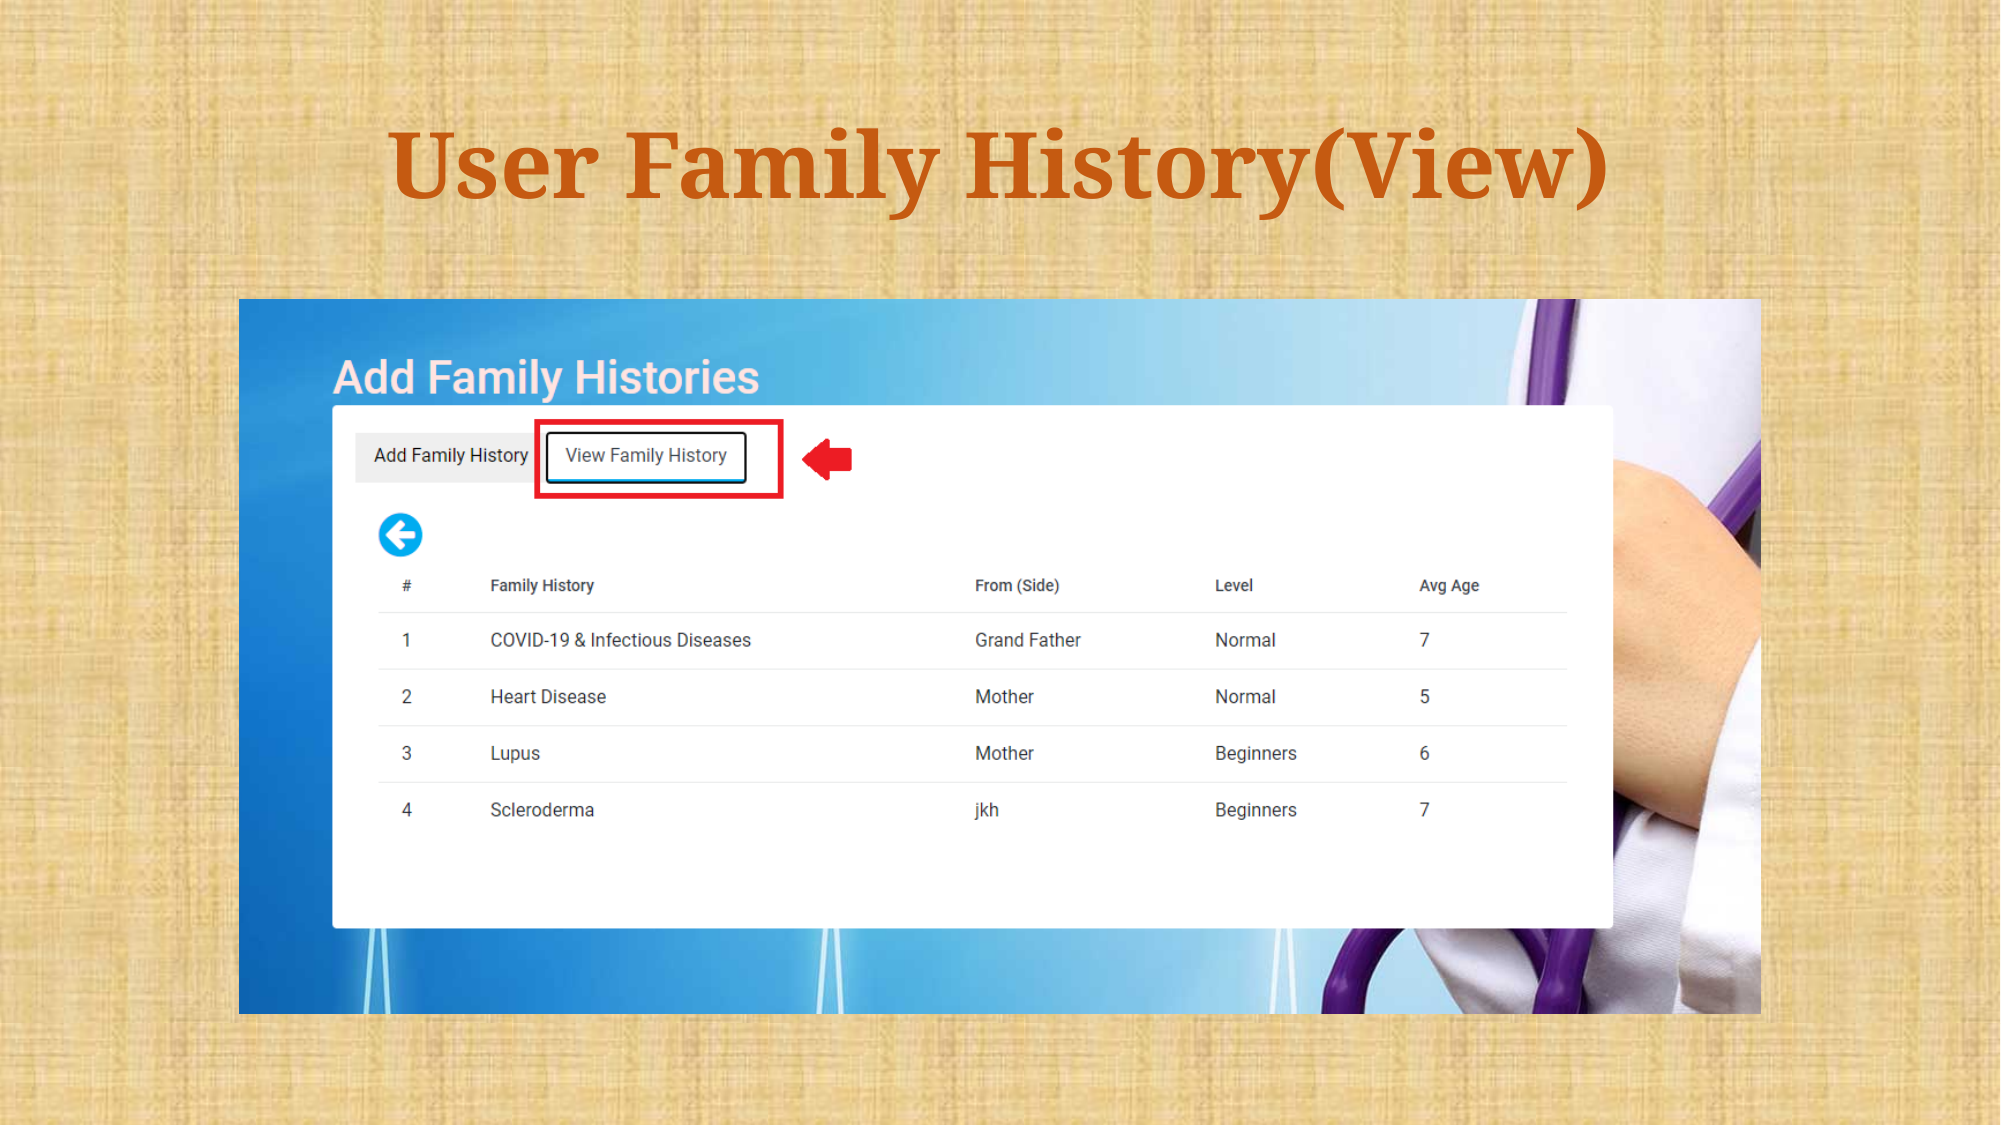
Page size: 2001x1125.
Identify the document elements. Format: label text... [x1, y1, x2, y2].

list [239, 299, 1761, 1014]
title User Family History(View) [137, 59, 1863, 278]
picture [0, 0, 2001, 1125]
